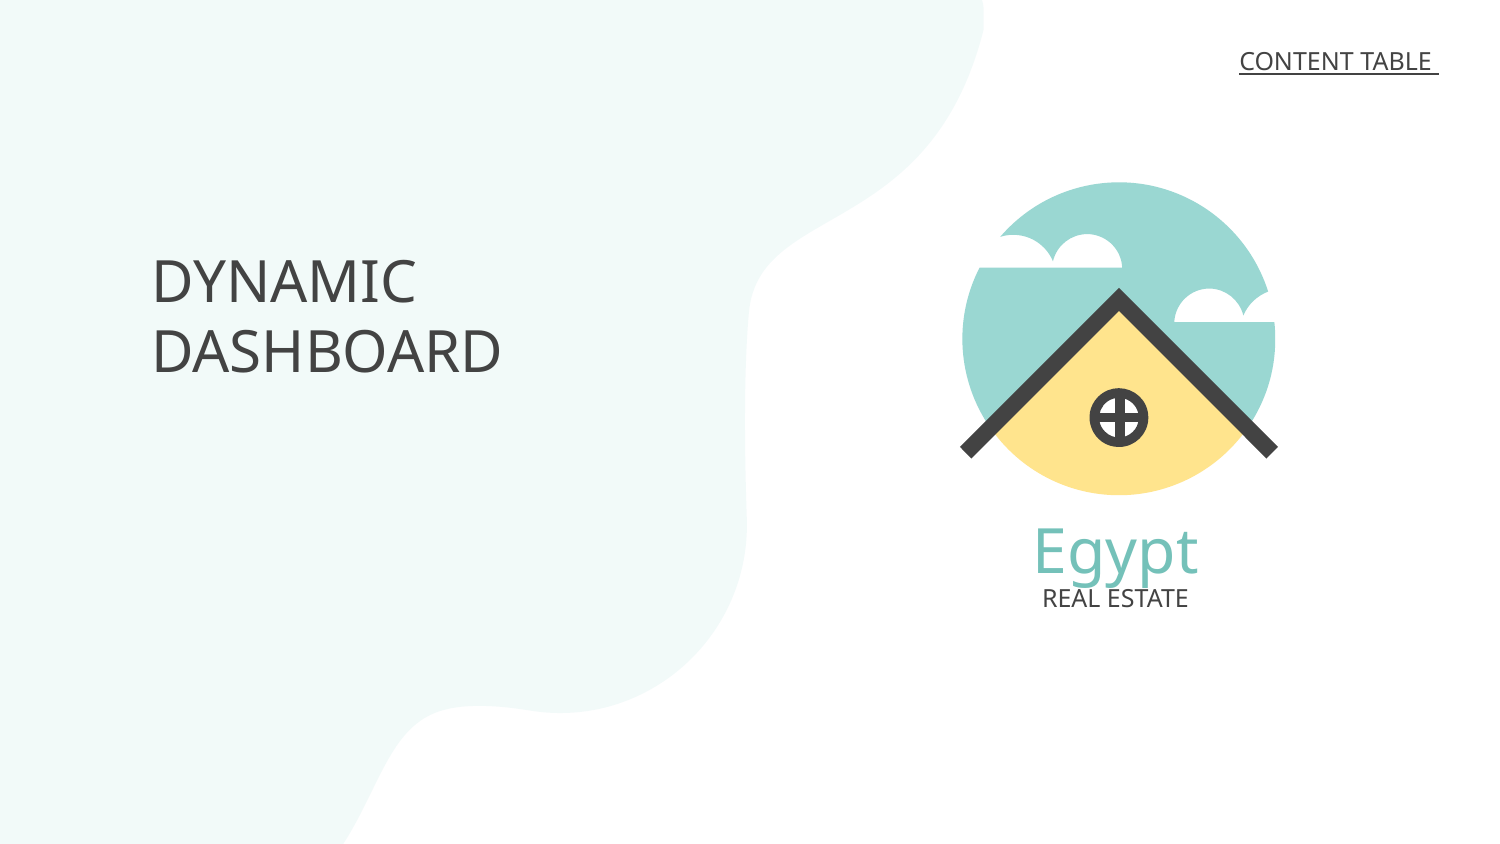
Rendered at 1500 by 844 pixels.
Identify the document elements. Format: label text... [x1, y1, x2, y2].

text_box Egypt [917, 495, 1315, 567]
text_box REAL ESTATE [917, 567, 1315, 662]
title DYNAMIC DASHBOARD [136, 263, 771, 399]
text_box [953, 181, 1279, 496]
text_box CONTENT TABLE [1148, 0, 1500, 95]
